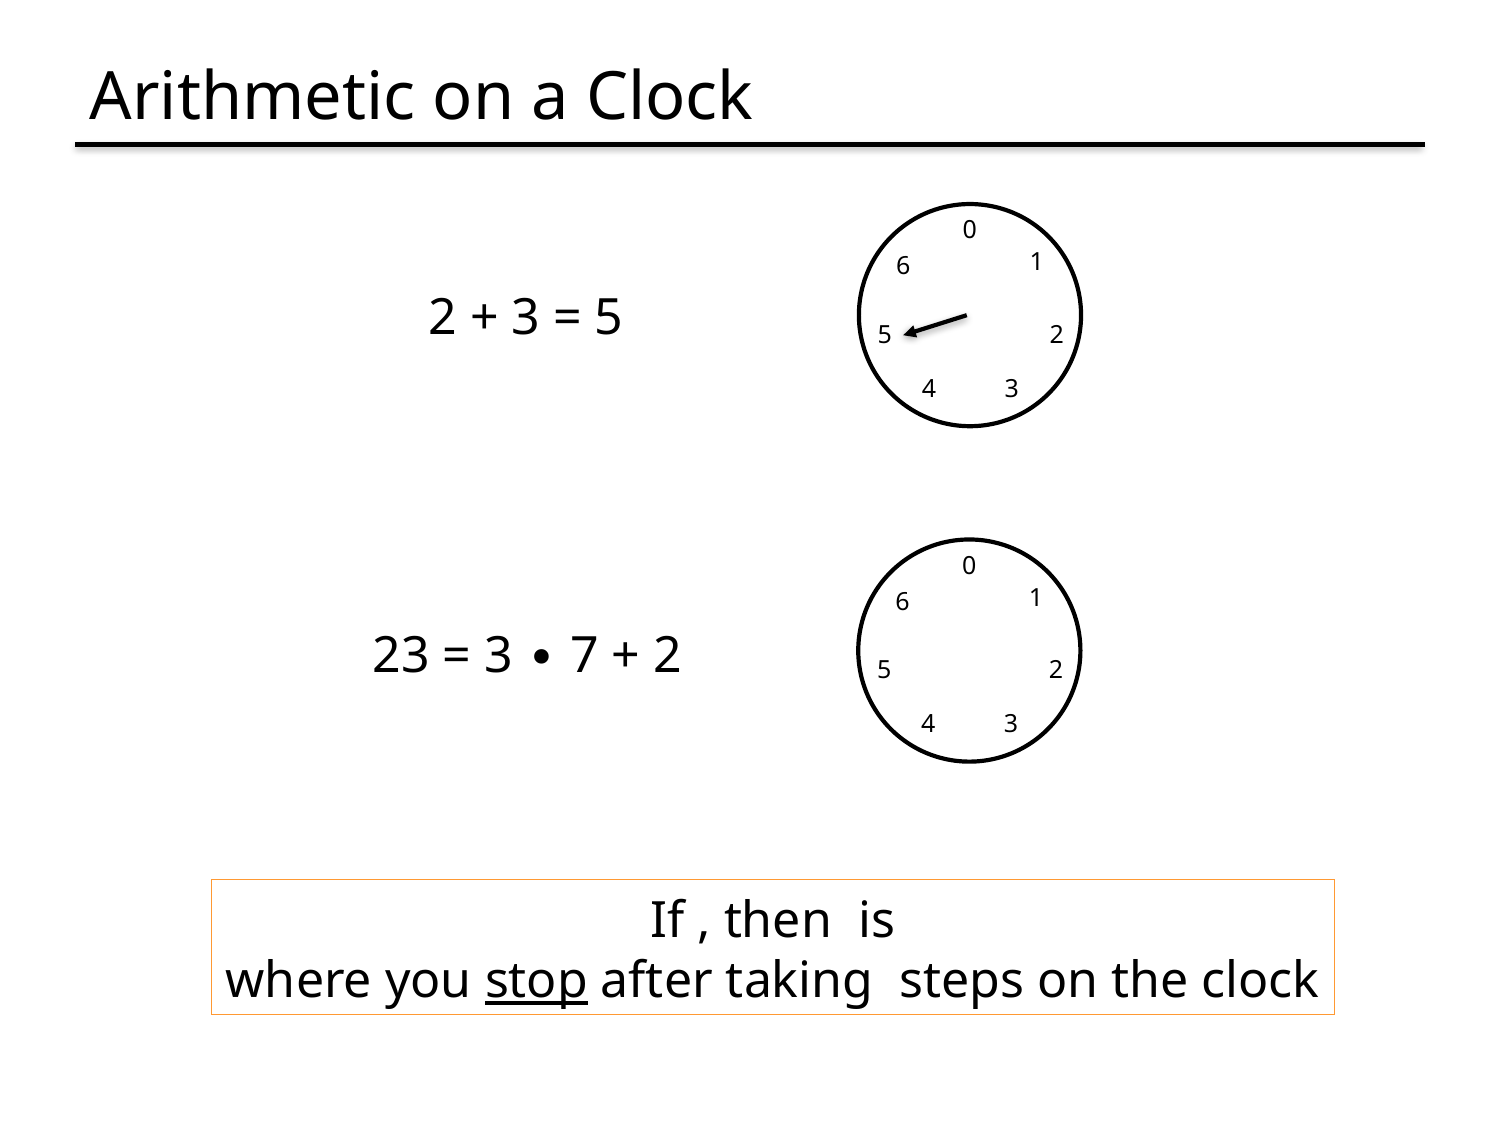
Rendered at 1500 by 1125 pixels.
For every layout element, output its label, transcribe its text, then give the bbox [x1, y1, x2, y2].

text_box 2 + 3 = 5 [414, 277, 639, 352]
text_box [902, 314, 967, 336]
text_box 23 = 3 ∙ 7 + 2 [358, 615, 697, 690]
title Arithmetic on a Clock [75, 45, 1425, 145]
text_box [857, 539, 1081, 762]
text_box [858, 203, 1082, 427]
